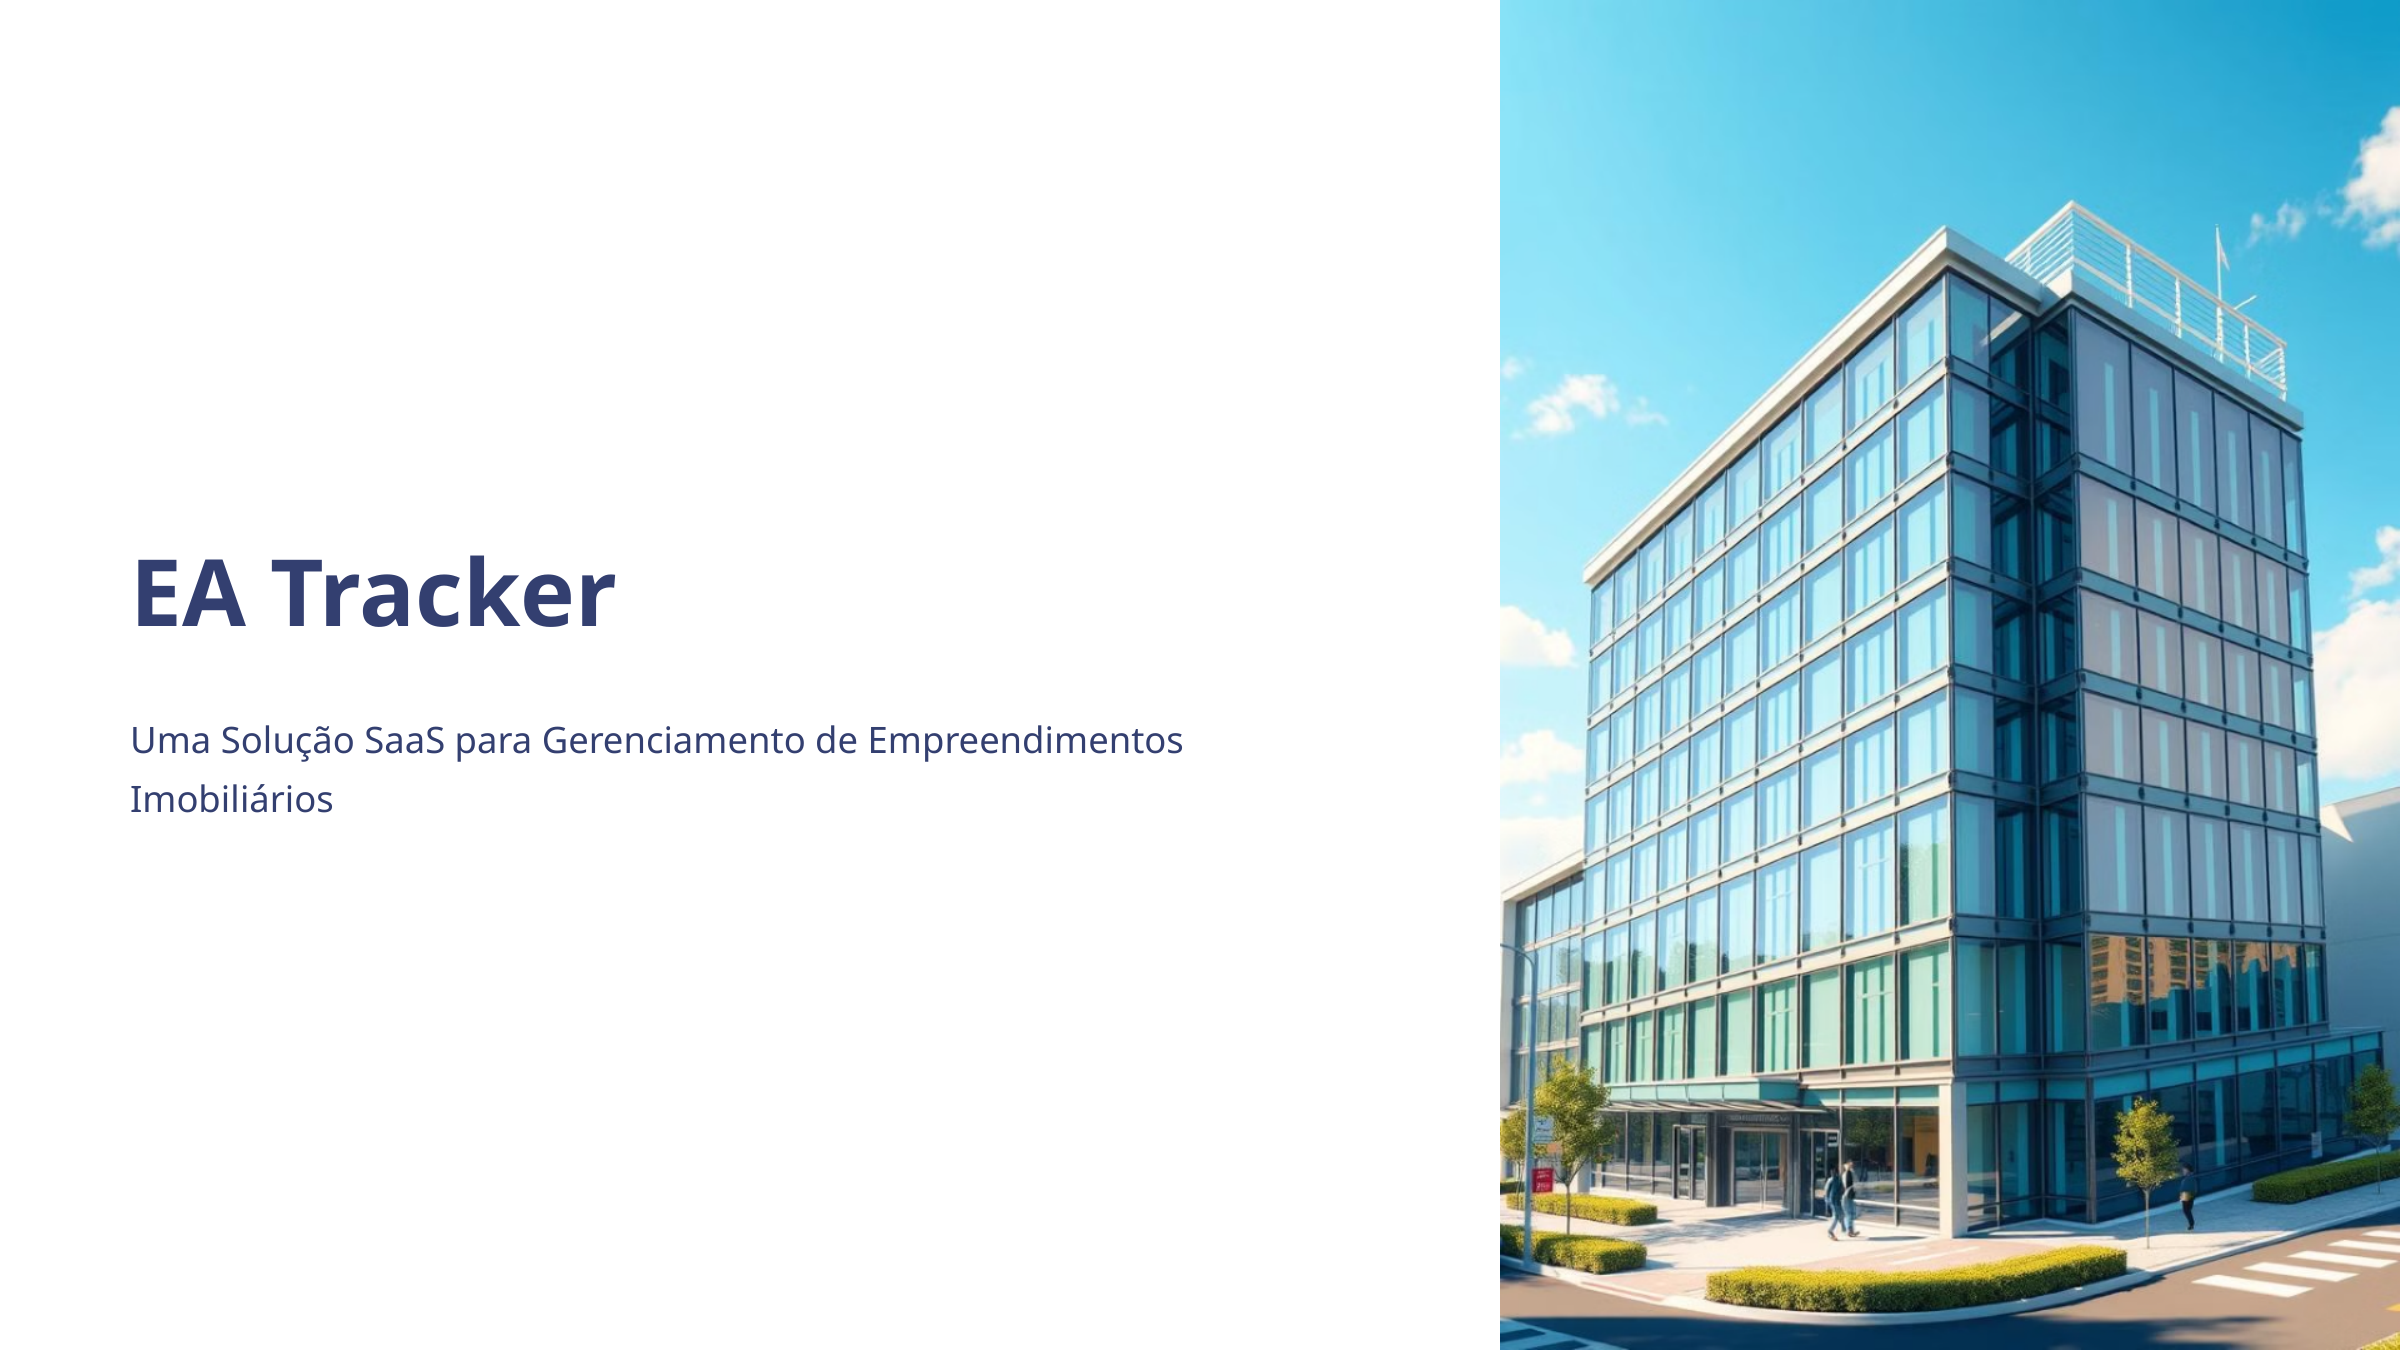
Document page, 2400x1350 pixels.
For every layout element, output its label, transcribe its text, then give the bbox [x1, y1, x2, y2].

text_box Uma Solução SaaS para Gerenciamento de Empreendimentos Imobiliários [130, 701, 1370, 821]
text_box EA Tracker [130, 529, 1061, 646]
picture [1499, 0, 2400, 1350]
